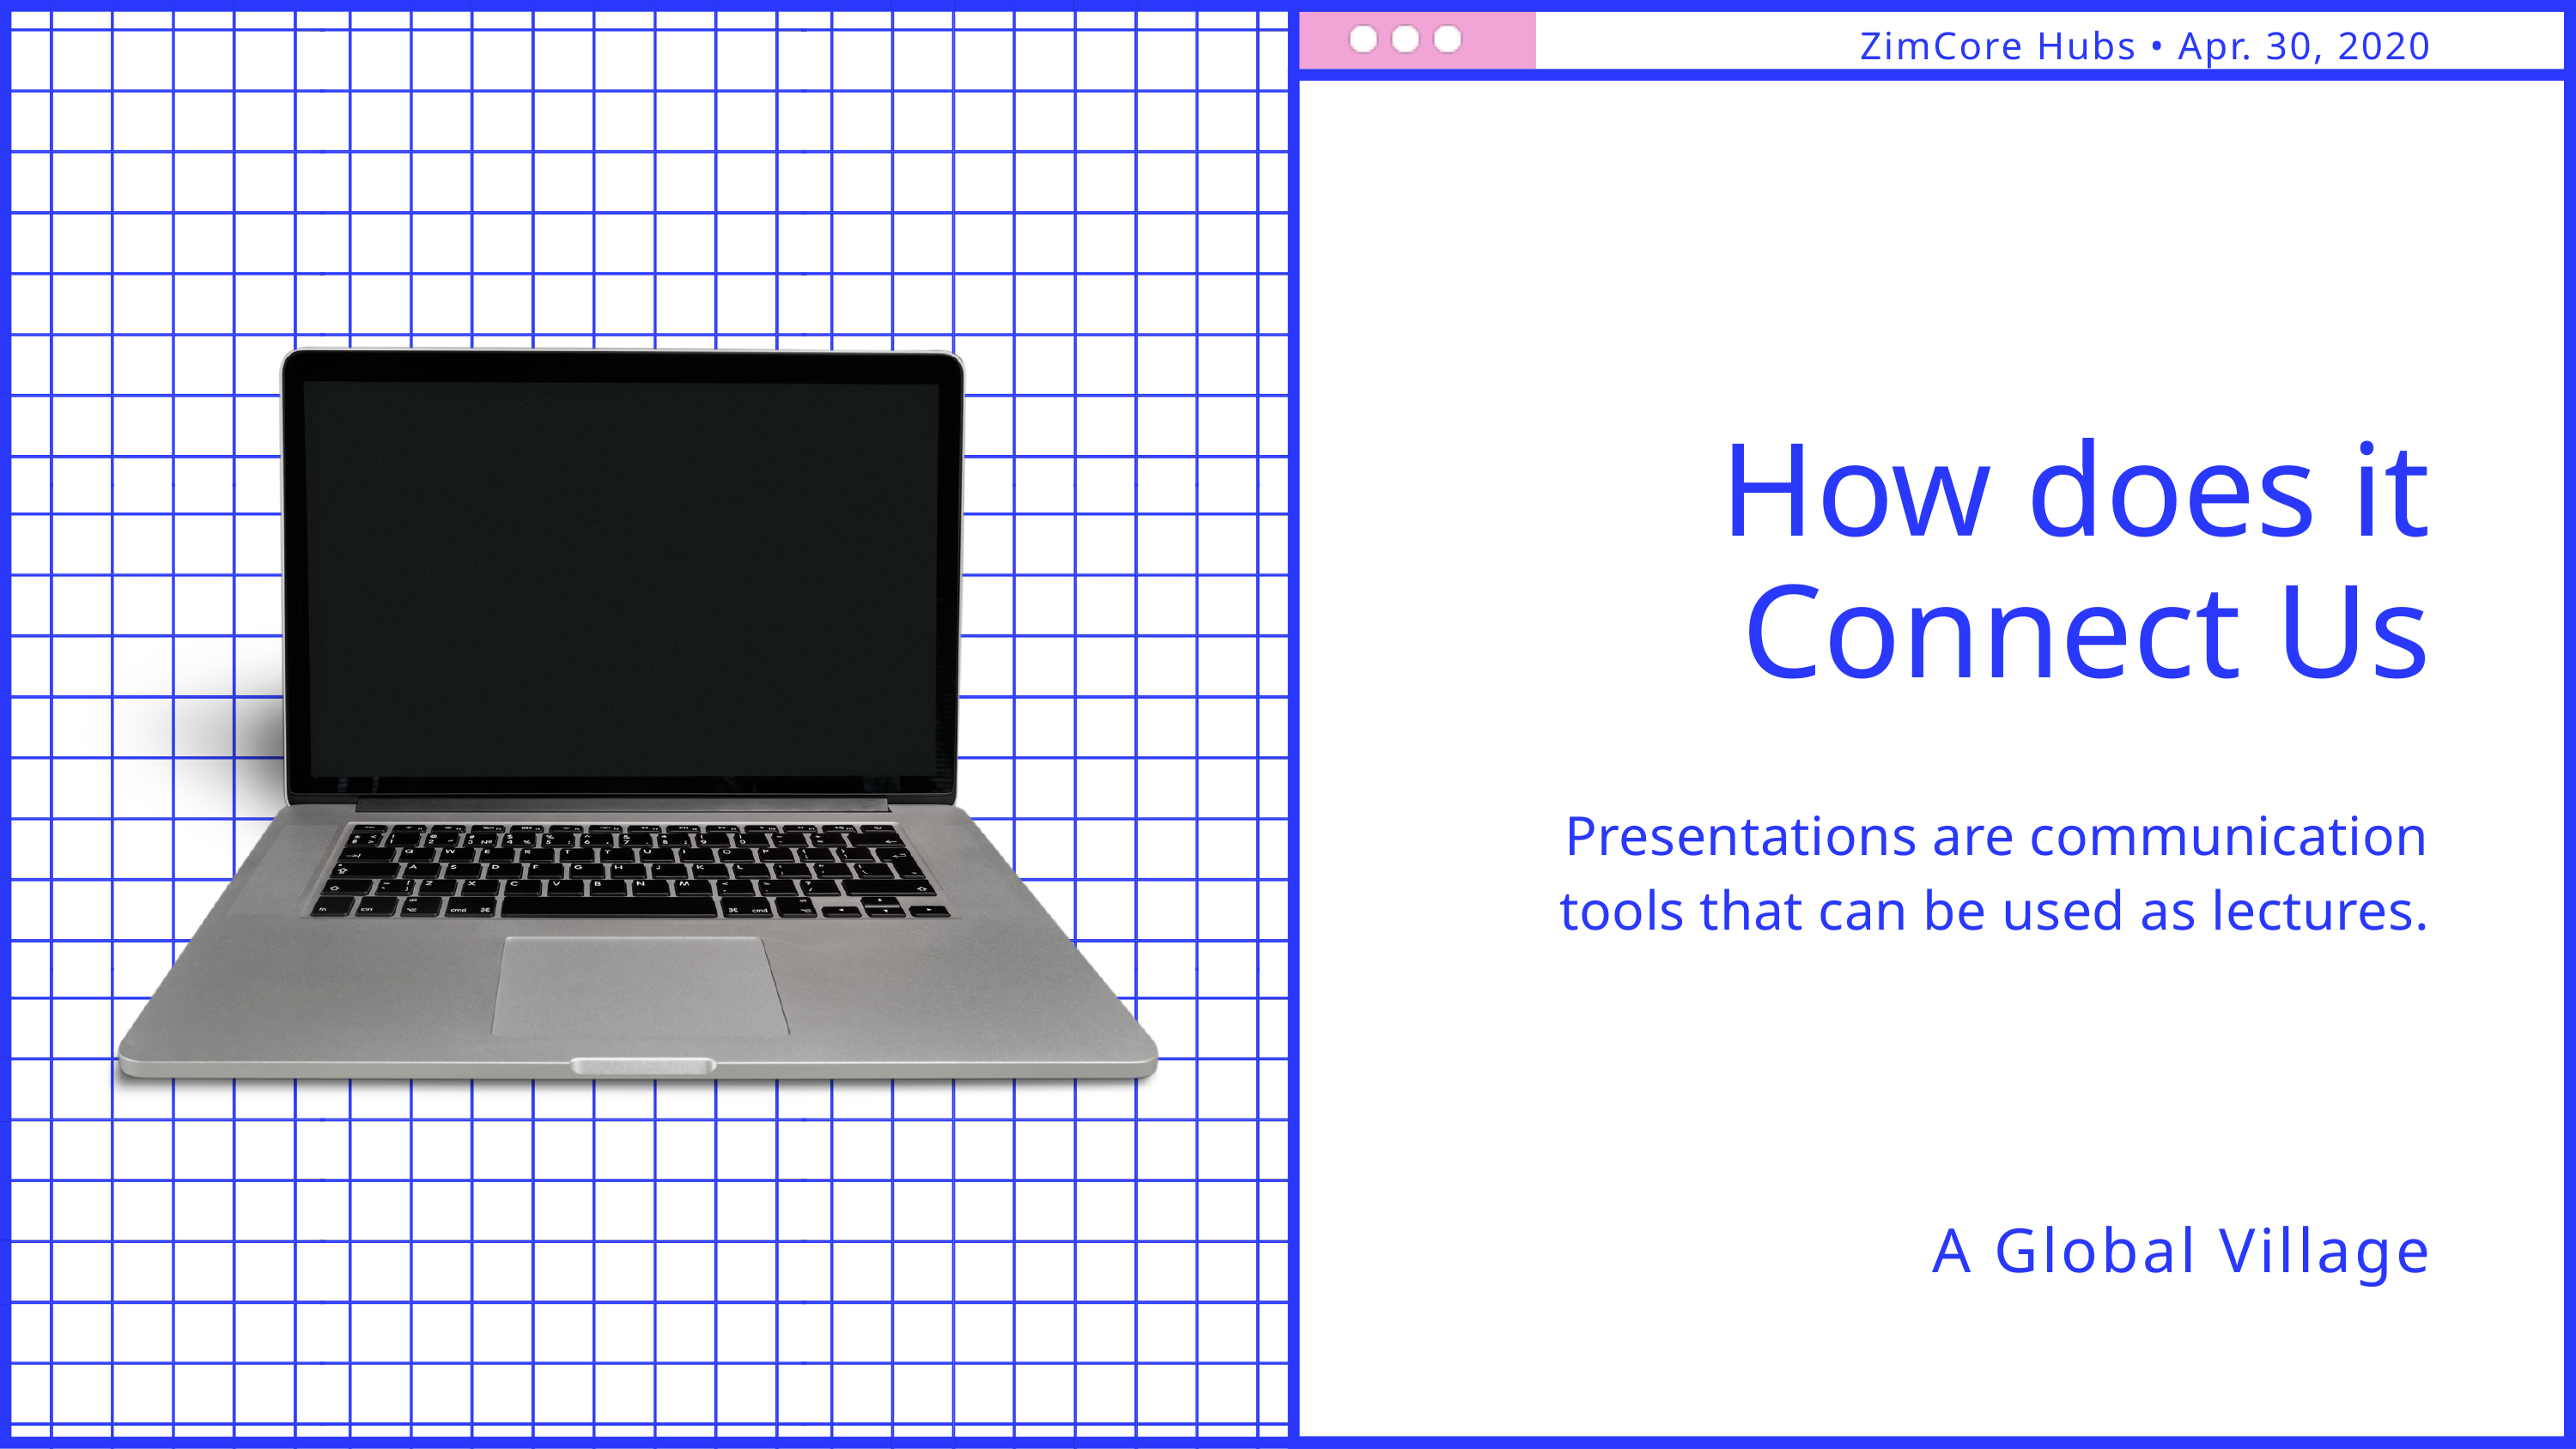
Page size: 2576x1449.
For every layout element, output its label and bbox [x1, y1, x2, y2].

text_box [1448, 412, 2432, 937]
text_box [0, 0, 1289, 1449]
text_box [1290, 0, 2576, 1449]
